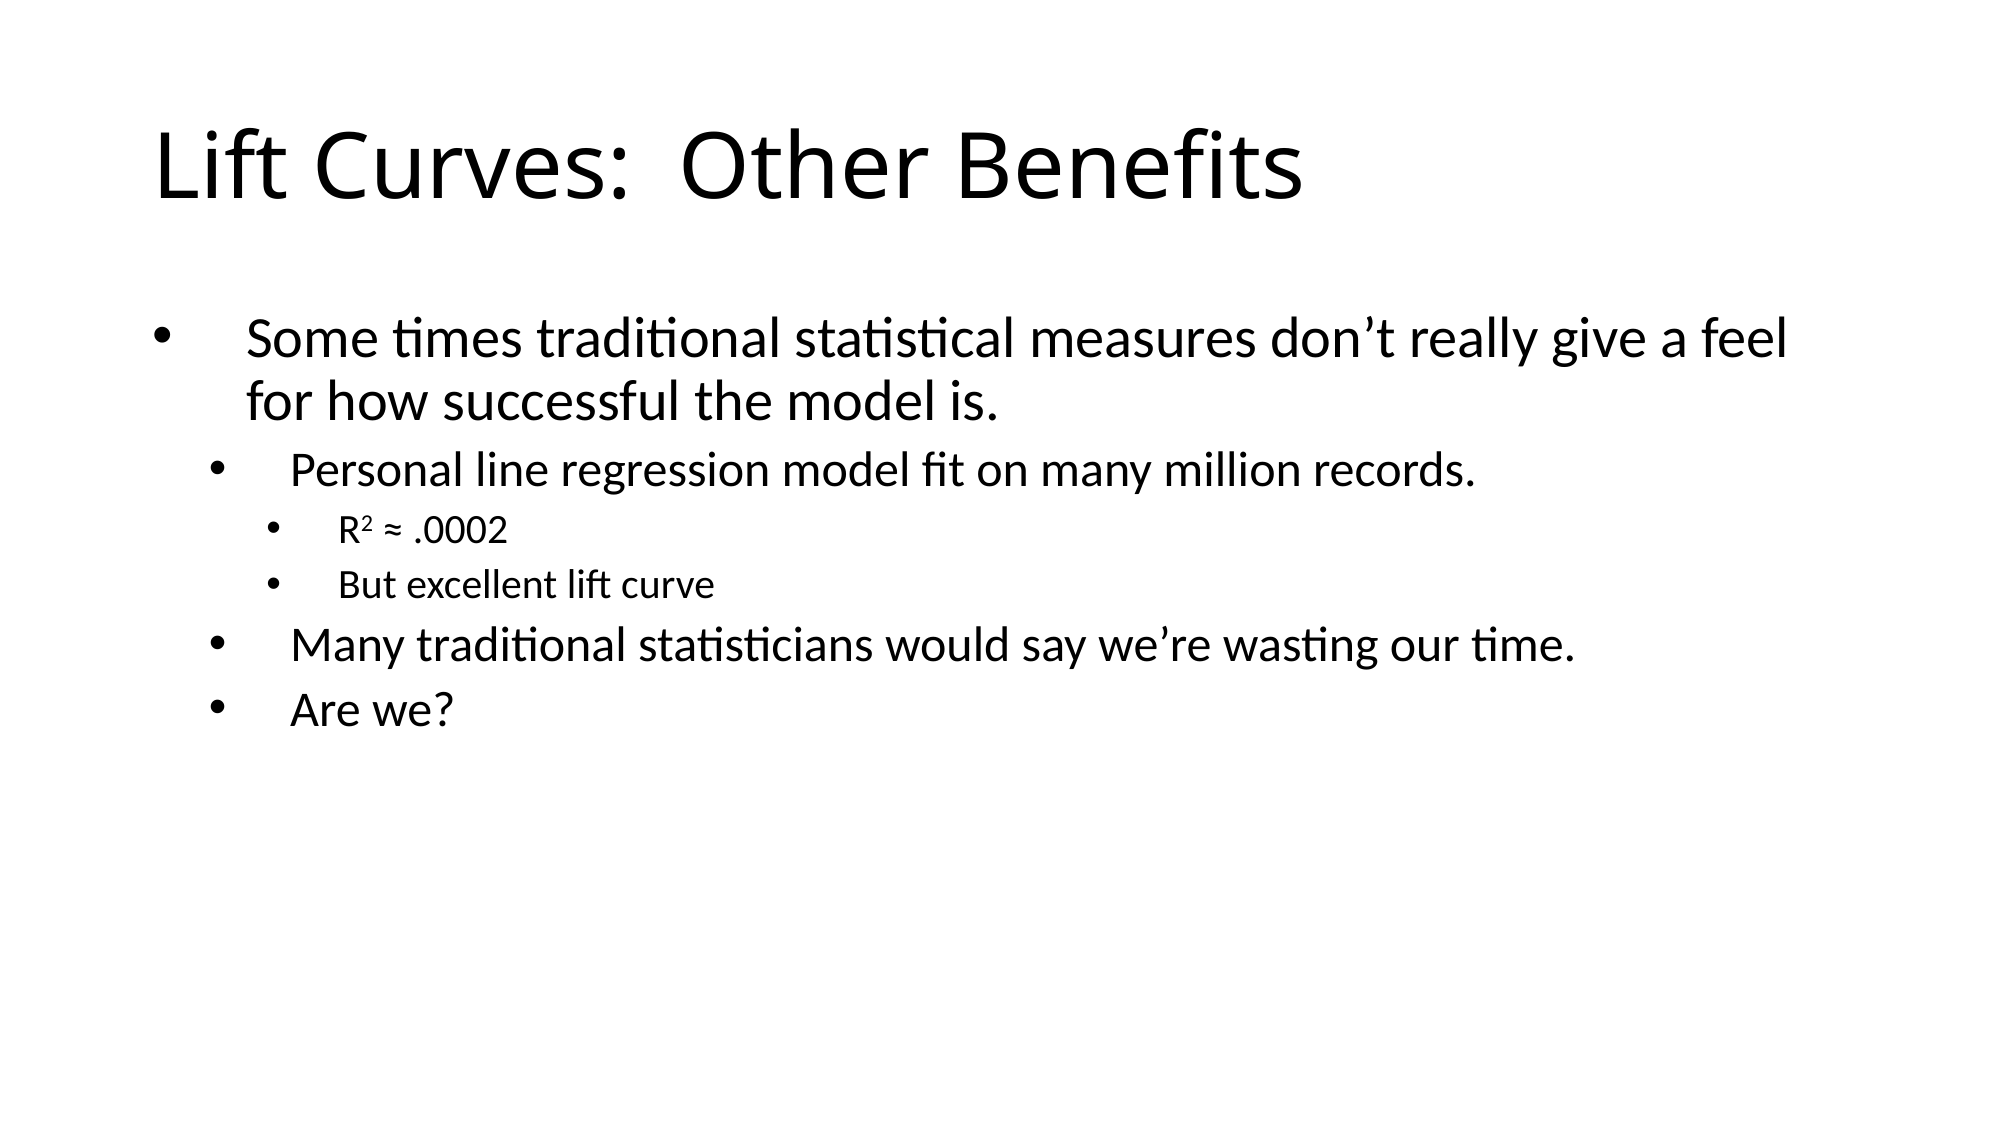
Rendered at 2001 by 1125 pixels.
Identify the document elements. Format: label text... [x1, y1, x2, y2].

title Lift Curves: Other Benefits [137, 59, 1863, 278]
list Some times traditional statistical measures don’t really give a feel for how successful the model is. Personal line regression model fit on many million records. R2 ≈ .0002 But excellent lift curve Many traditional statisticians would say we’re wasting our time. Are we? [137, 299, 1863, 1014]
